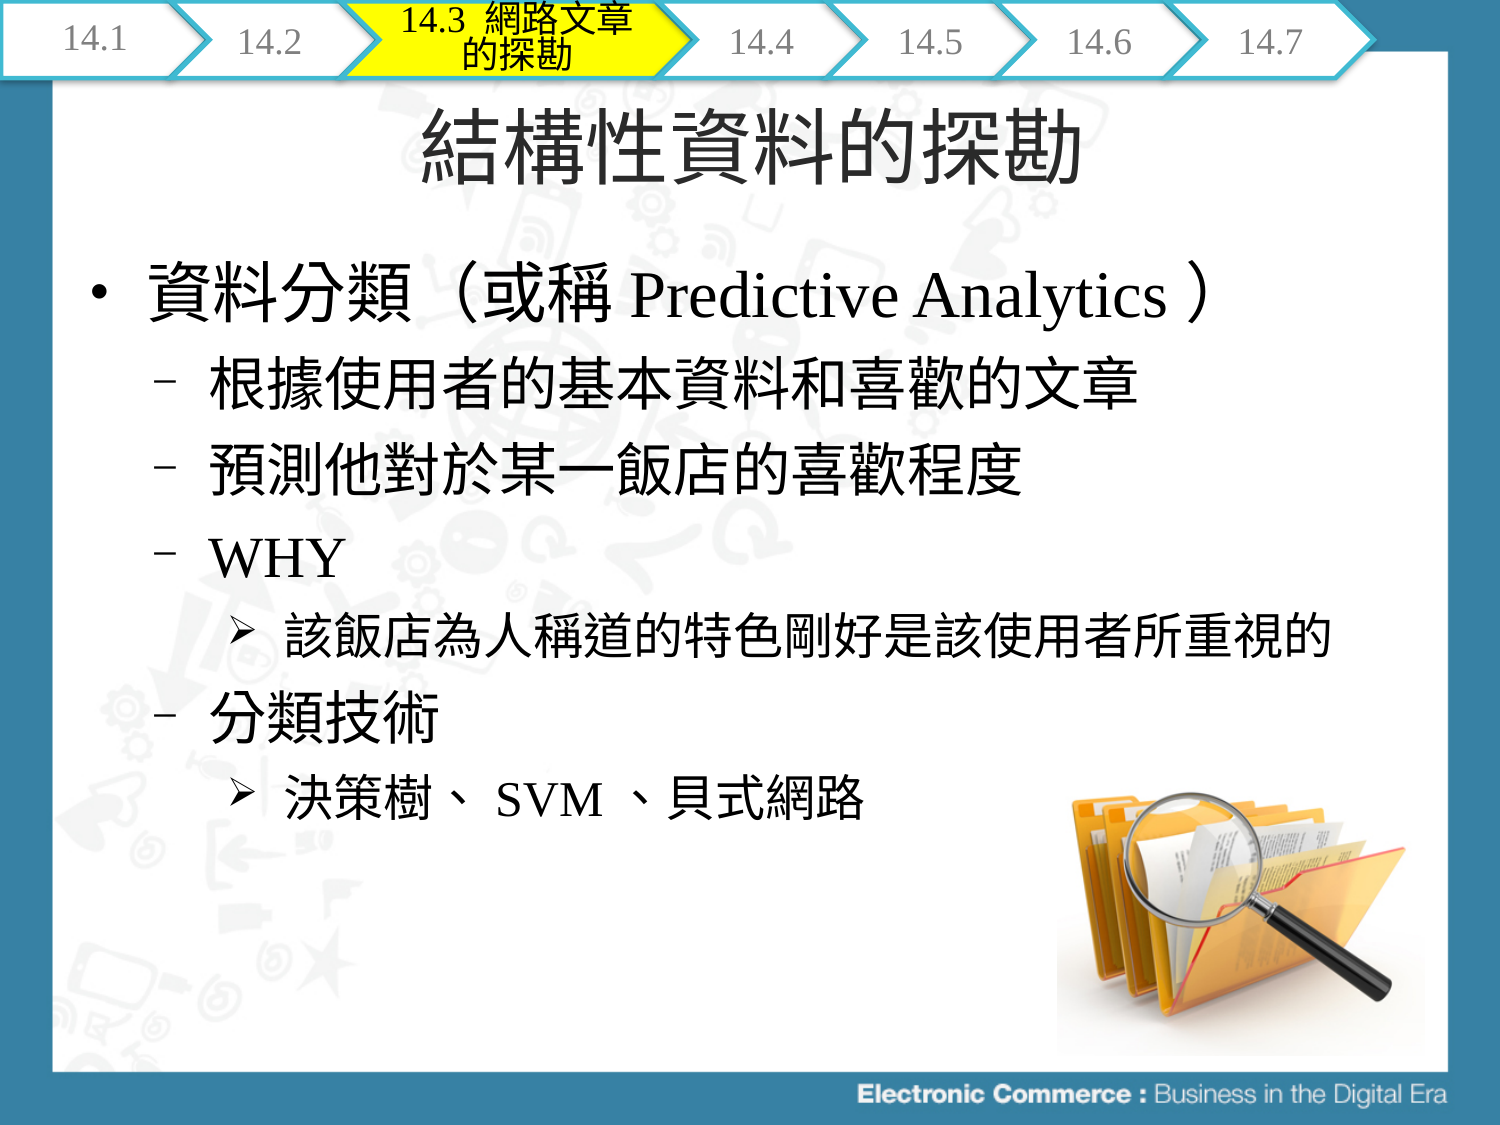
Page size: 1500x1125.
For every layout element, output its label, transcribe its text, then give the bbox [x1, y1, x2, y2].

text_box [648, 0, 727, 727]
list 資料分類（或稱Predictive Analytics） 根據使用者的基本資料和喜歡的文章 預測他對於某一飯店的喜歡程度 WHY 該飯店為人稱道的特色剛好是該使用者所重視的 分類技術 決策樹、SVM、貝式網路 [75, 243, 1436, 1071]
picture [0, 0, 1500, 1125]
title 結構性資料的探勘 [74, 88, 643, 246]
picture [1056, 751, 1426, 1056]
title 結構性資料的探勘 [732, 58, 1425, 243]
